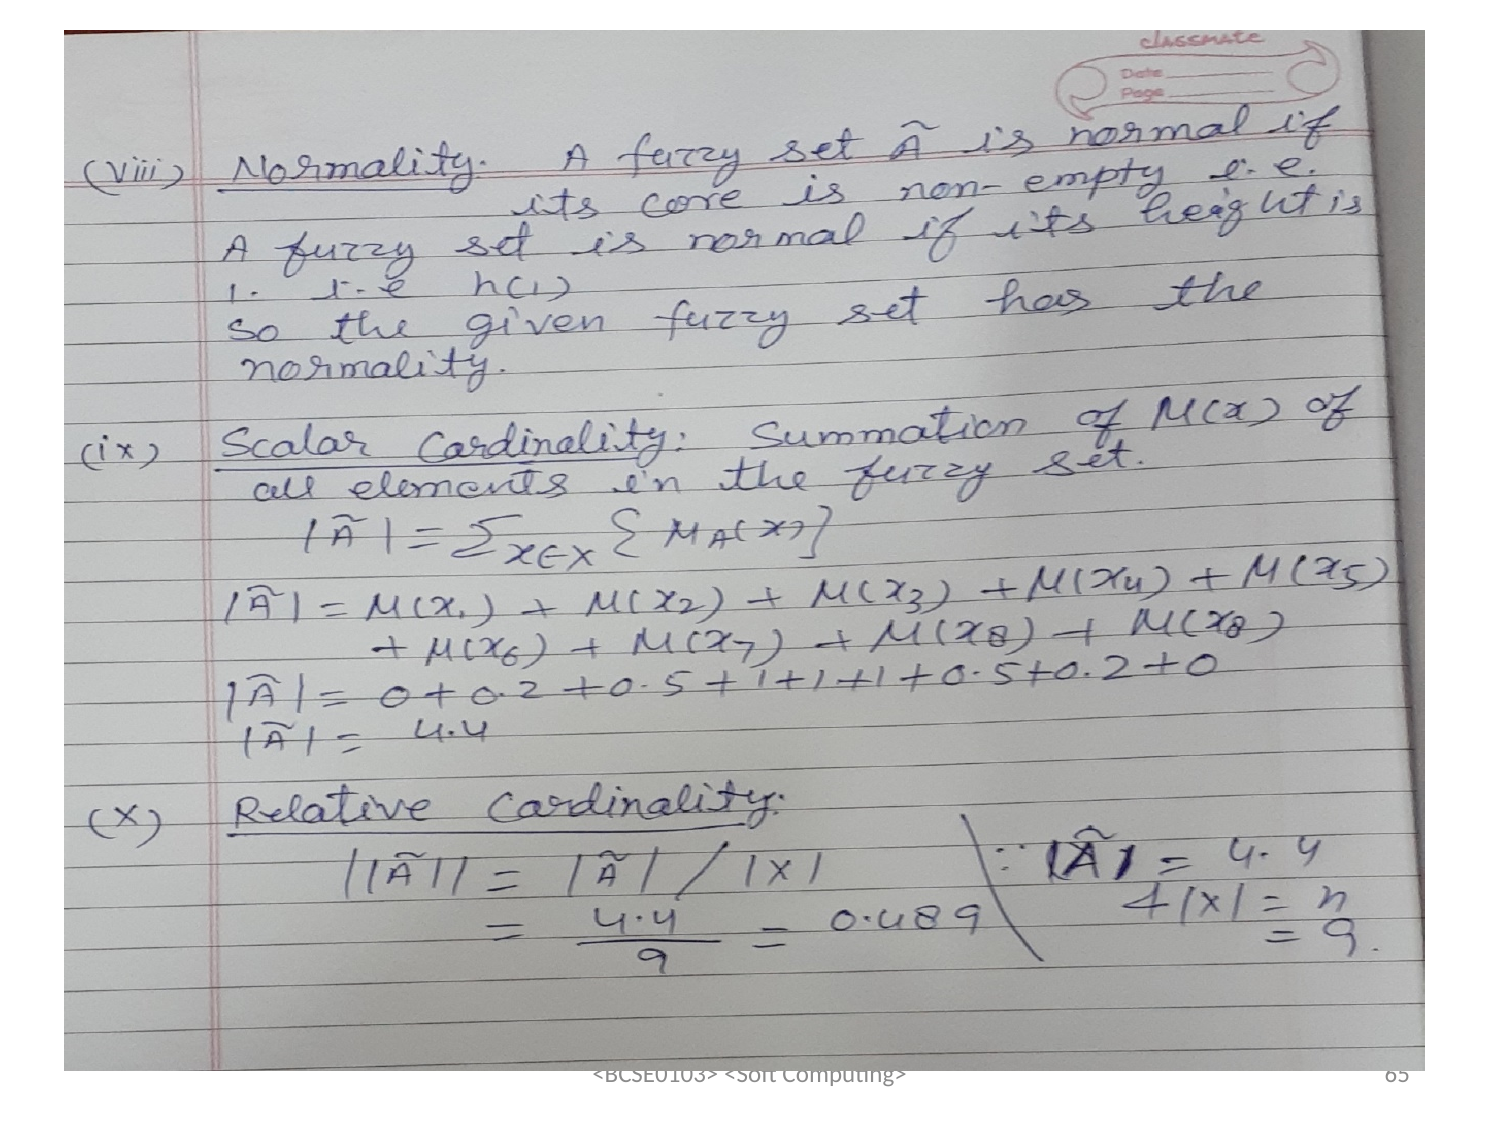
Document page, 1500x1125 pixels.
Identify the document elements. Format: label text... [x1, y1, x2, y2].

footer <BCSE0103> <Soft Computing> [512, 1079, 988, 1103]
slide_number 65 [1074, 1078, 1425, 1103]
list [64, 30, 1426, 1071]
